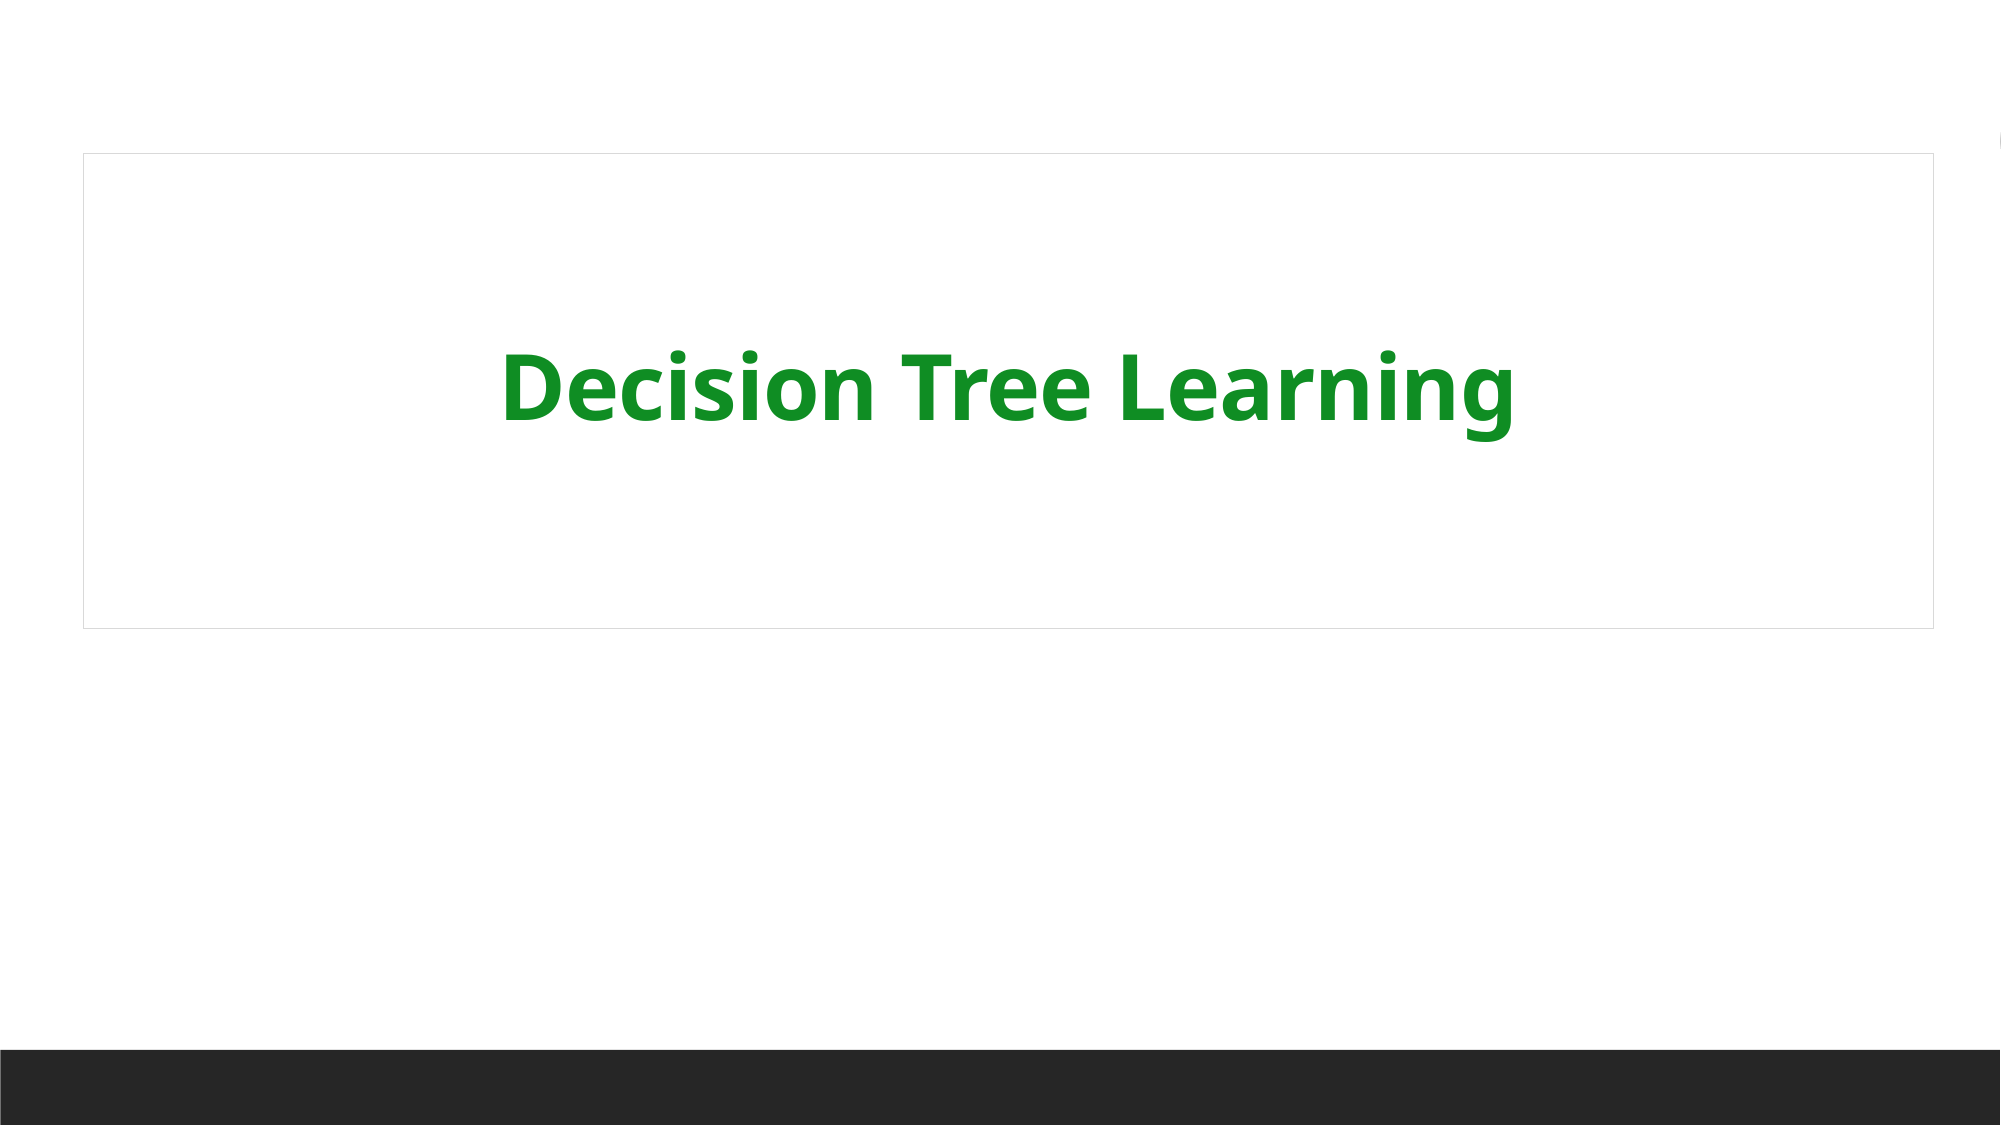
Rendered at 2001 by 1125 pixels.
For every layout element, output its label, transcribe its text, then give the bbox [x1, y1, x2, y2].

title Decision Tree Learning [83, 153, 1934, 629]
